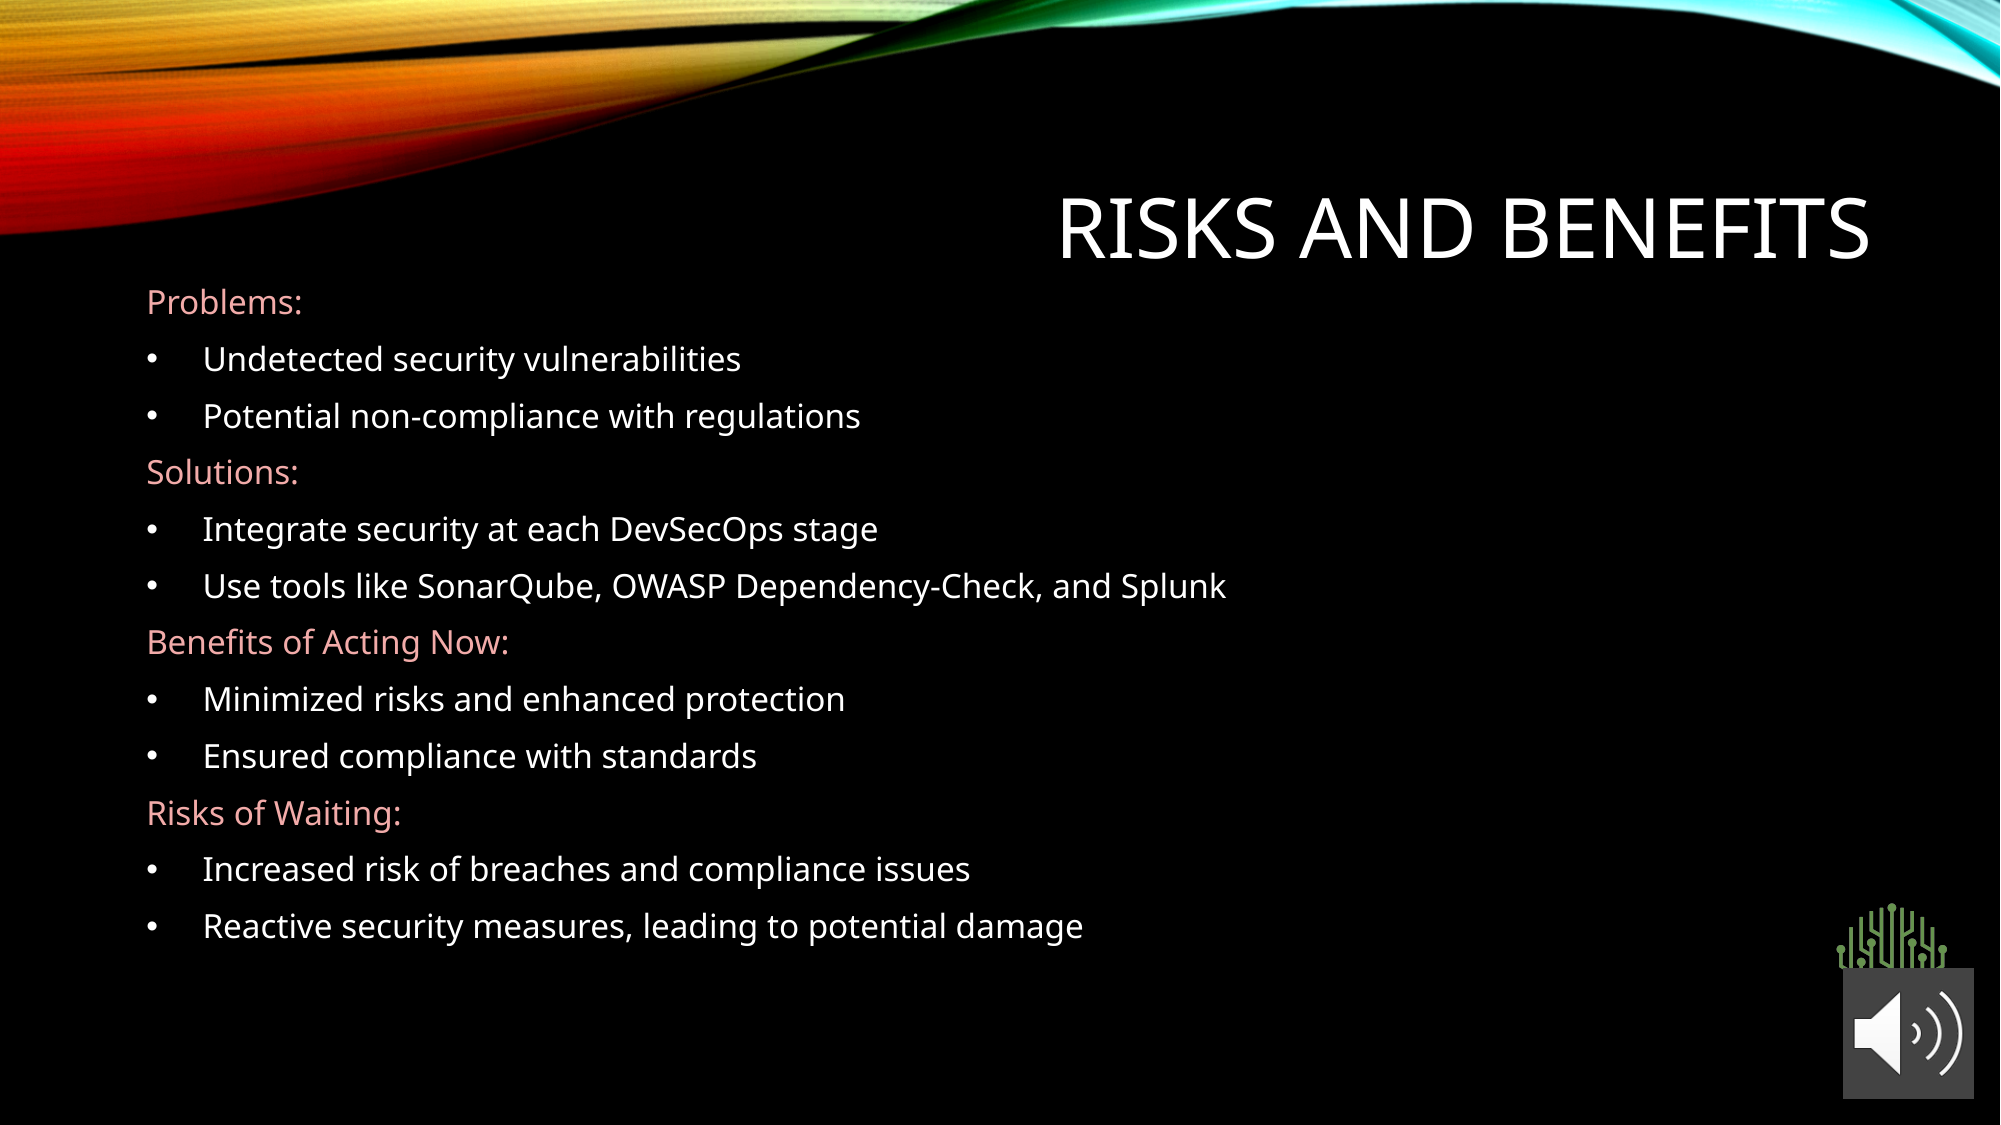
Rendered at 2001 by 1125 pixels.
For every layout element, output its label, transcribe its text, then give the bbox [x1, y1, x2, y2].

picture [1817, 892, 1976, 1101]
title RISKS AND BENEFITS [474, 125, 1888, 338]
picture [0, 0, 2000, 237]
list Problems: Undetected security vulnerabilities Potential non-compliance with regulations Solutions: Integrate security at each DevSecOps stage Use tools like SonarQube, OWASP Dependency-Check, and Splunk Benefits of Acting Now: Minimized risks and enhanced protection Ensured compliance with standards Risks of Waiting: Increased risk of breaches and compliance issues Reactive security measures, leading to potential damage [112, 278, 1819, 1000]
